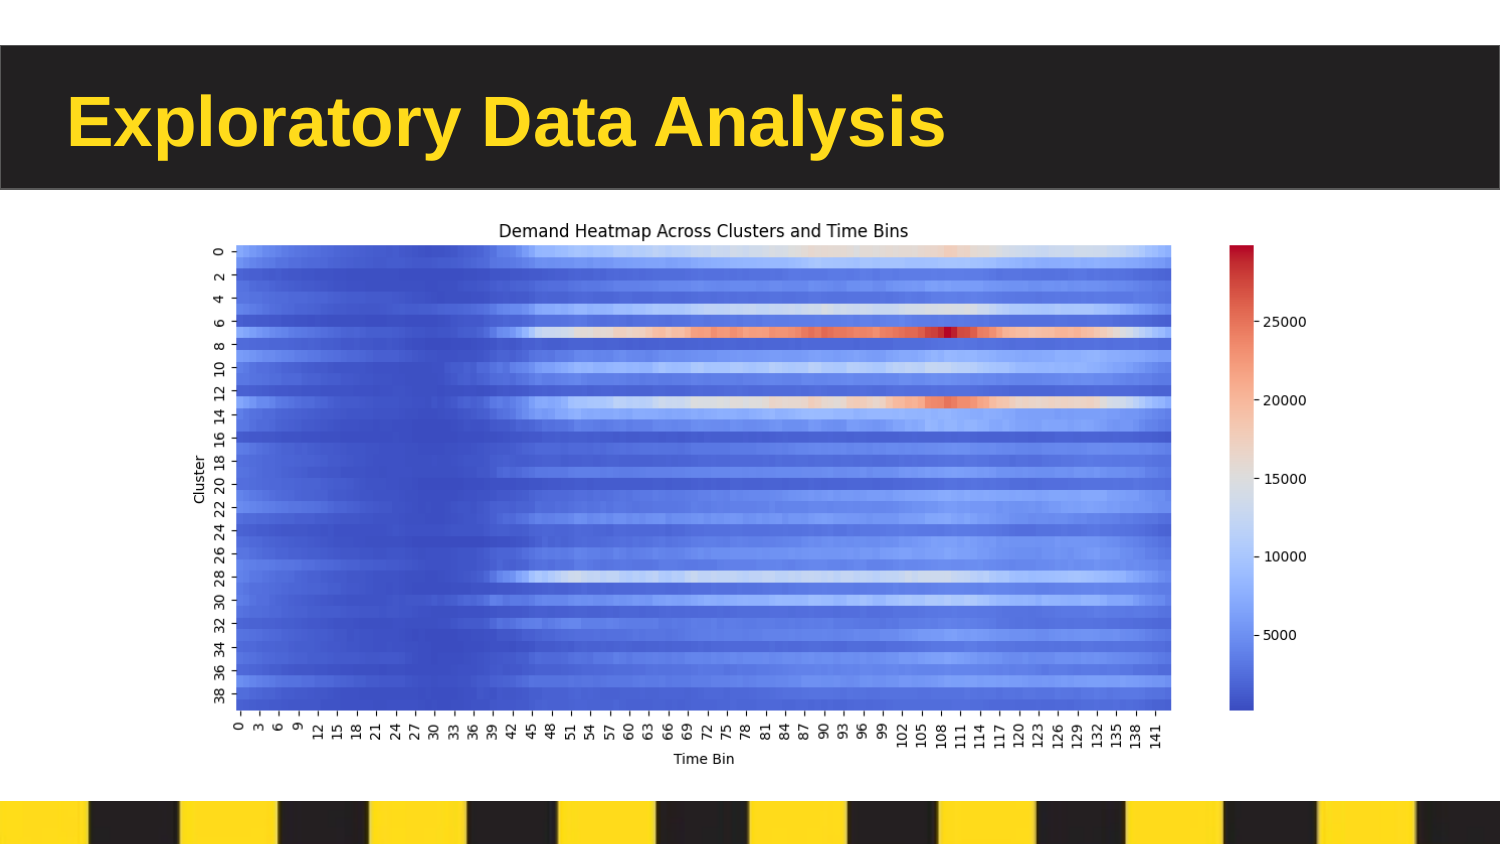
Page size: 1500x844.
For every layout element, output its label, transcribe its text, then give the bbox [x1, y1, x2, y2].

picture [183, 213, 1317, 777]
text_box [0, 45, 1500, 189]
title Exploratory Data Analysis [51, 60, 1449, 175]
picture [0, 801, 1500, 844]
